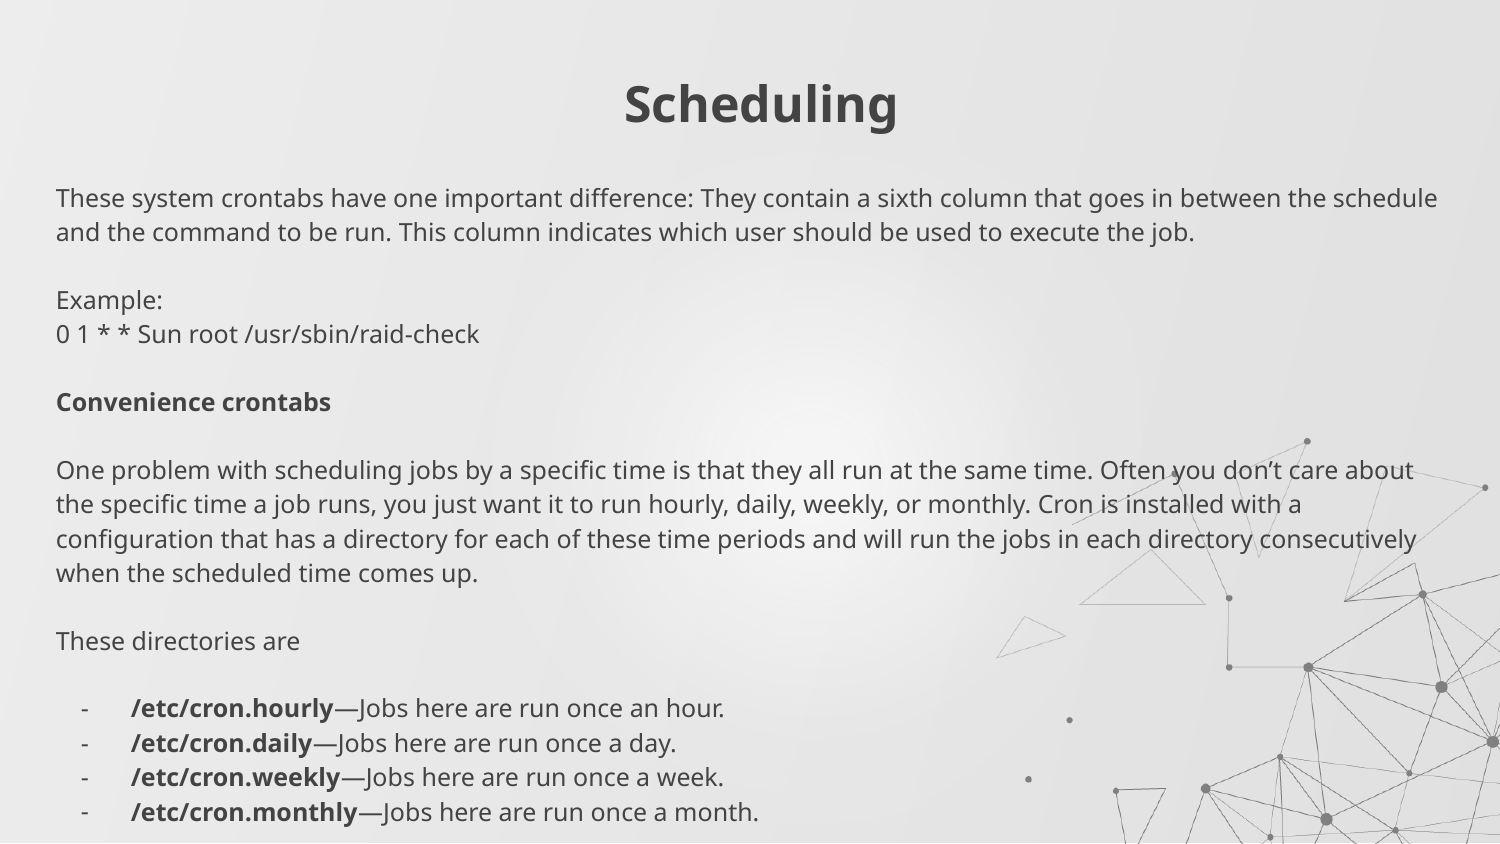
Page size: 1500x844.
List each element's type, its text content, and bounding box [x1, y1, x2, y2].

list These system crontabs have one important difference: They contain a sixth column that goes in between the schedule and the command to be run. This column indicates which user should be used to execute the job. Example: 0 1 * * Sun root /usr/sbin/raid-check Convenience crontabs One problem with scheduling jobs by a specific time is that they all run at the same time. Often you don’t care about the specific time a job runs, you just want it to run hourly, daily, weekly, or monthly. Cron is installed with a configuration that has a directory for each of these time periods and will run the jobs in each directory consecutively when the scheduled time comes up. These directories are /etc/cron.hourly—Jobs here are run once an hour. /etc/cron.daily—Jobs here are run once a day. /etc/cron.weekly—Jobs here are run once a week. /etc/cron.monthly—Jobs here are run once a month. [40, 162, 1459, 829]
title Scheduling [40, 57, 1483, 160]
picture [0, 0, 1500, 844]
